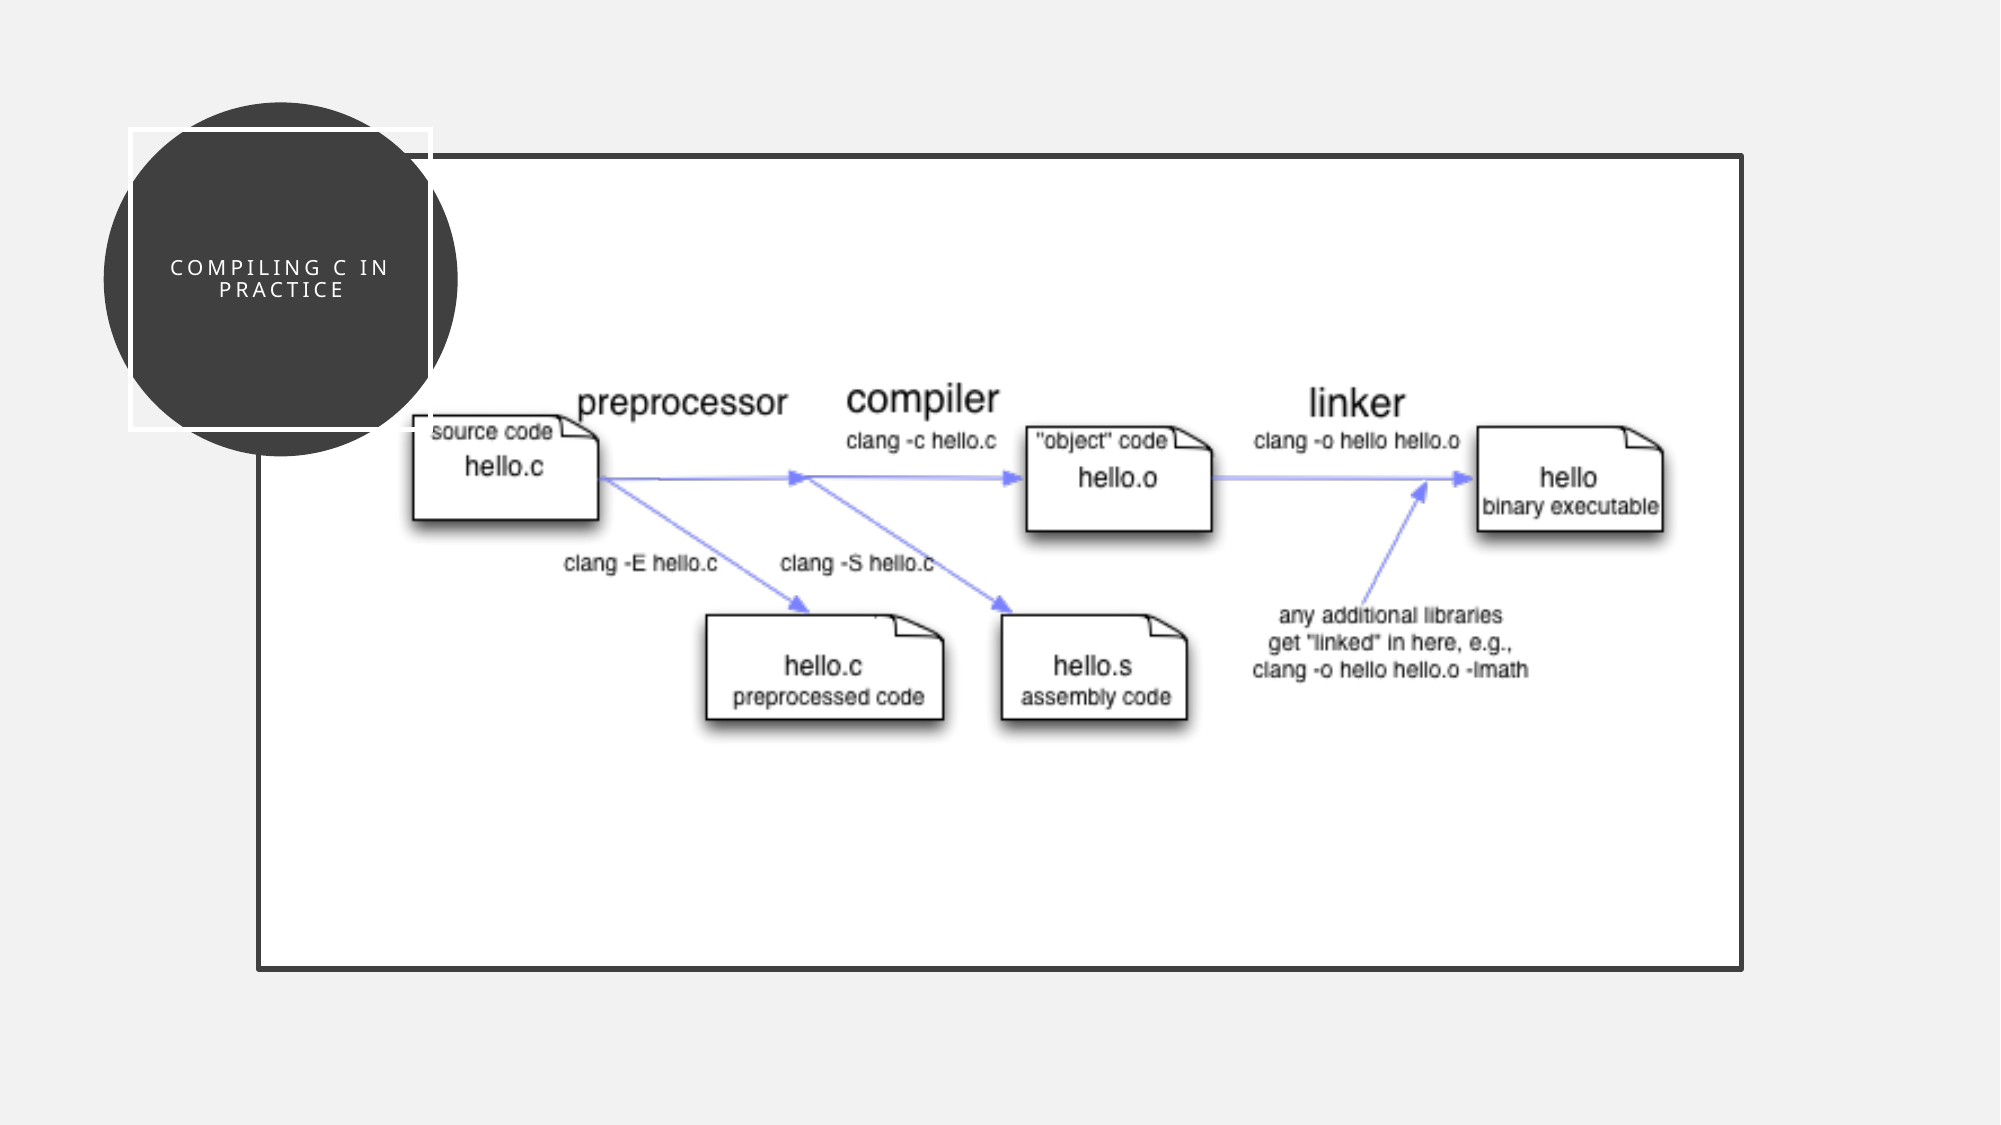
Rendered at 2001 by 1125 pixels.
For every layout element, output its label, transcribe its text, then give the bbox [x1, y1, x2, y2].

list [388, 372, 1687, 753]
text_box [102, 187, 128, 371]
text_box [188, 101, 373, 127]
text_box [257, 155, 1742, 970]
text_box [433, 187, 459, 372]
title Compiling C in practice [128, 127, 433, 432]
text_box [189, 432, 373, 458]
